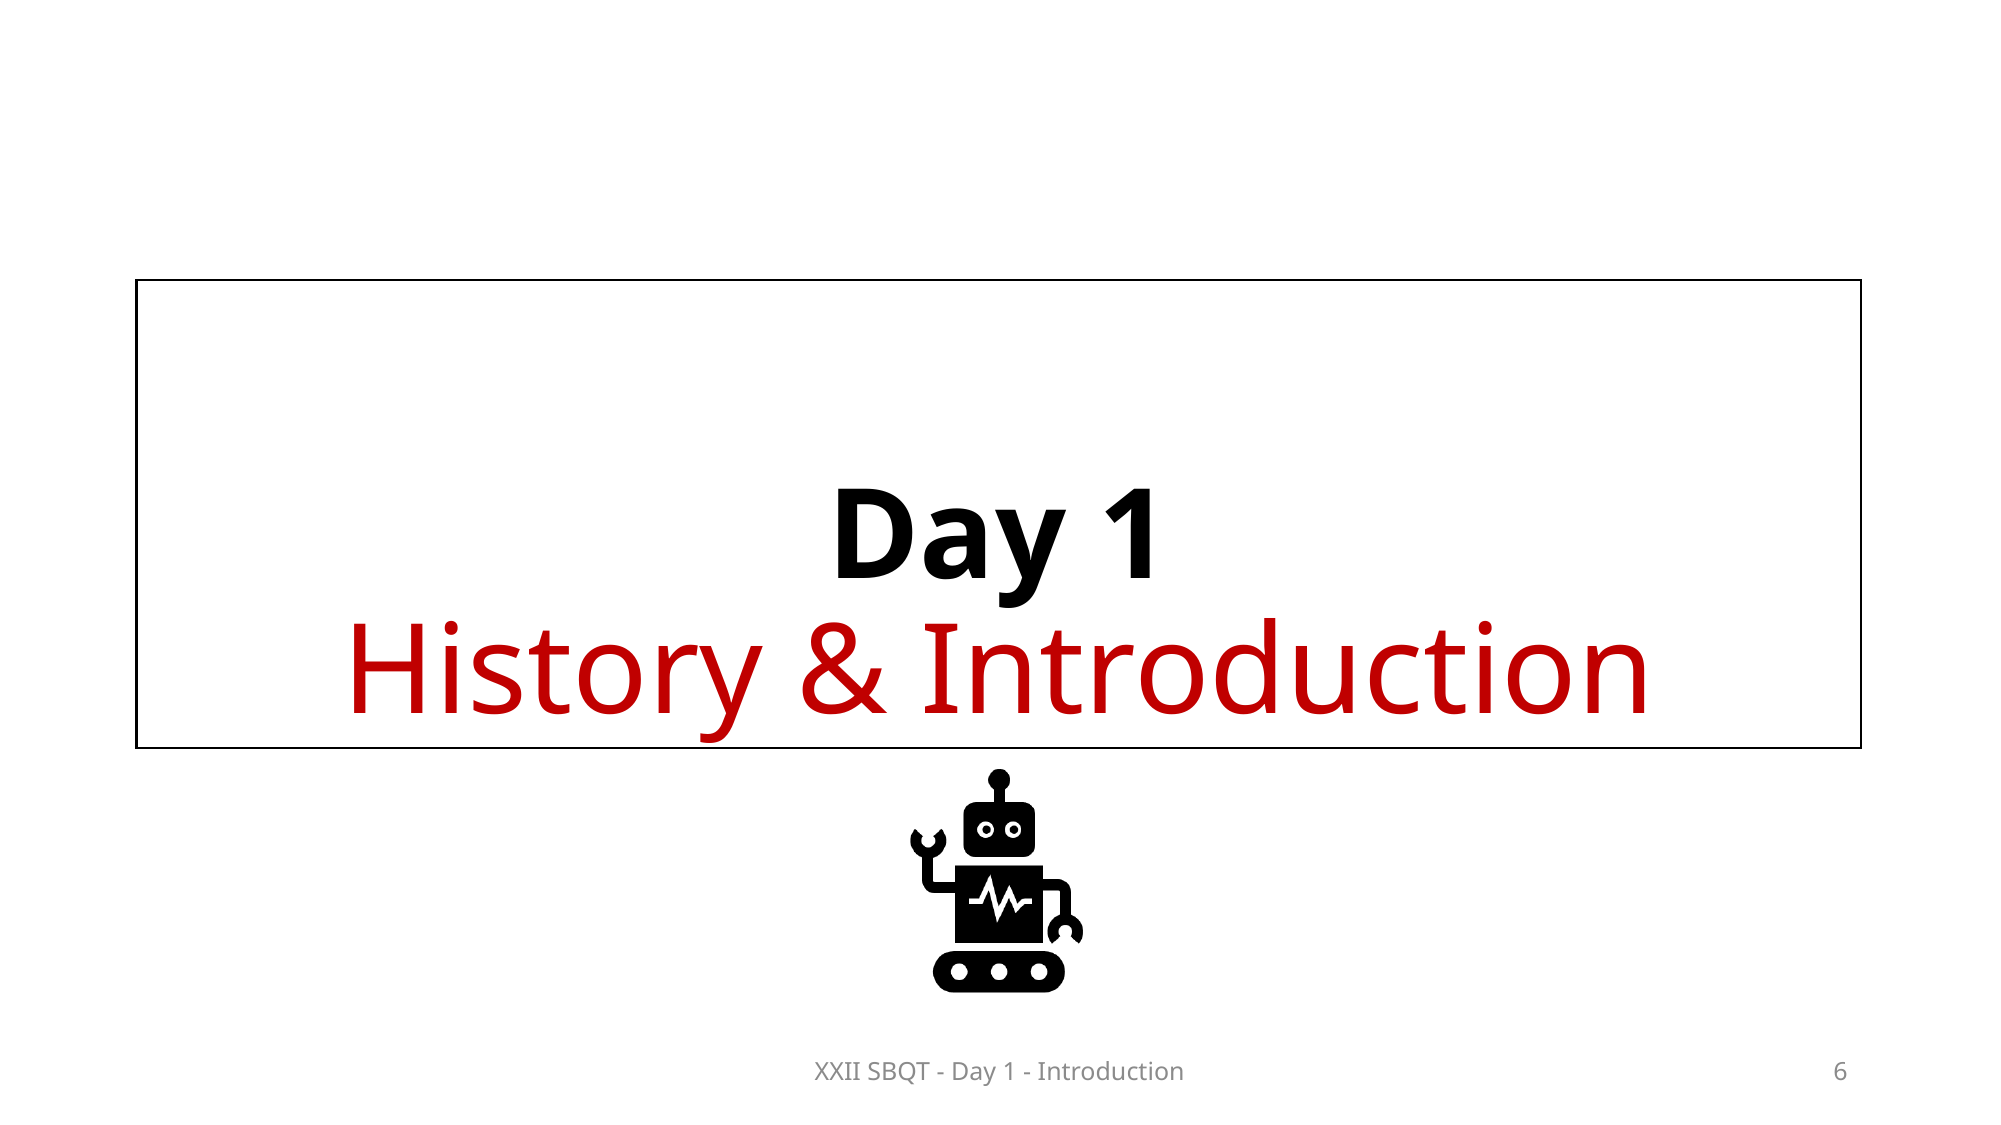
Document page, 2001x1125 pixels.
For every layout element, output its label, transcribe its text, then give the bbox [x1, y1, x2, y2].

picture [867, 752, 1131, 1017]
title Day 1 History & Introduction [135, 279, 1862, 749]
footer XXII SBQT - Day 1 - Introduction [662, 1042, 1338, 1103]
slide_number 6 [1412, 1042, 1863, 1103]
